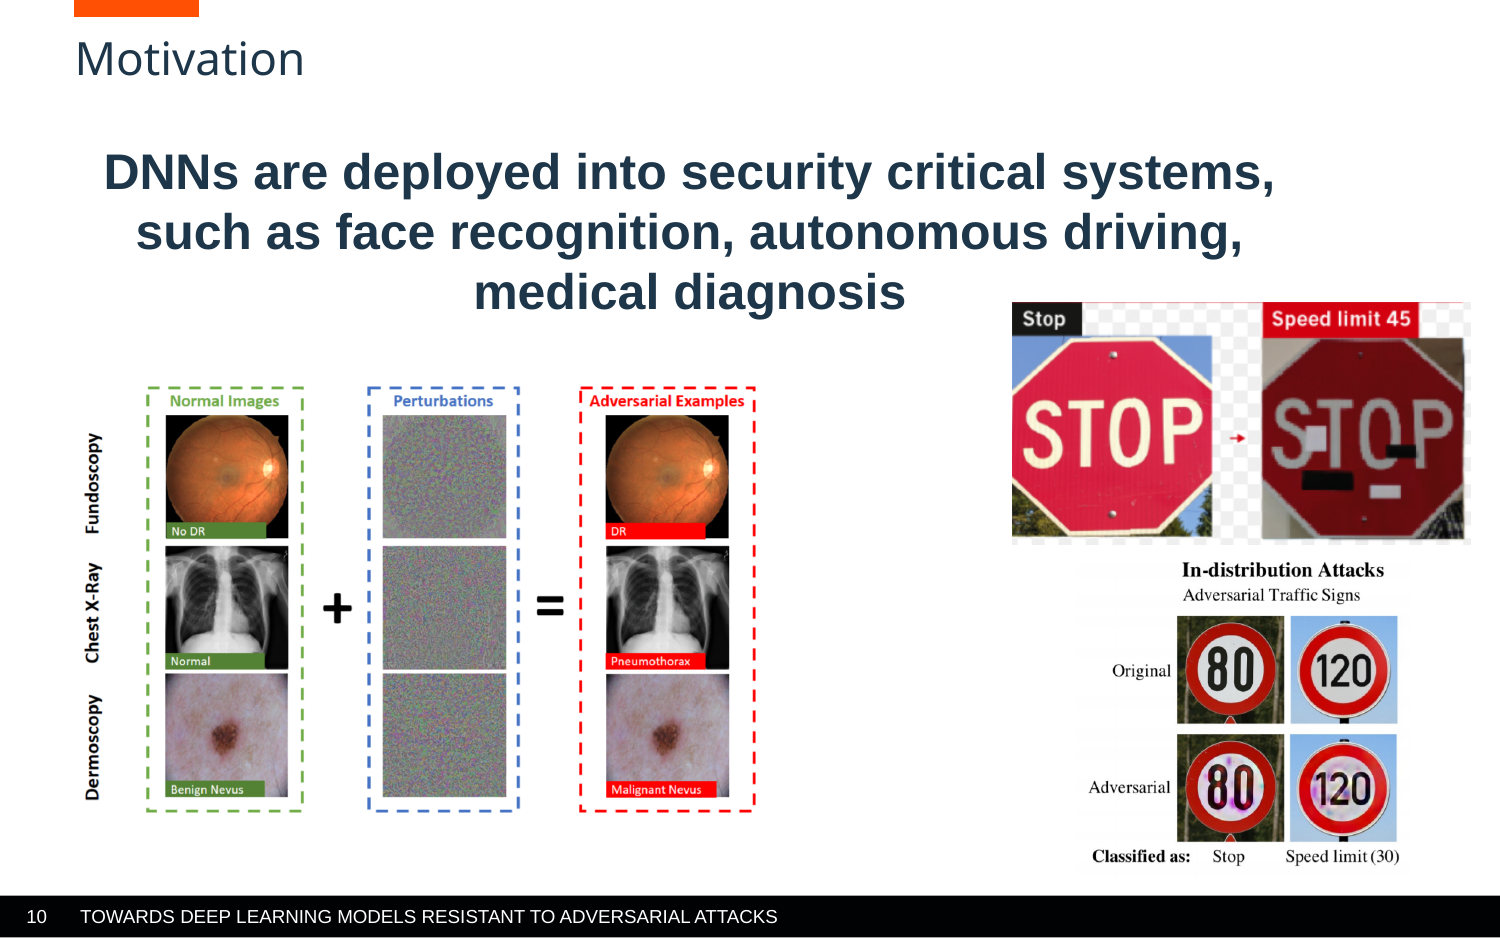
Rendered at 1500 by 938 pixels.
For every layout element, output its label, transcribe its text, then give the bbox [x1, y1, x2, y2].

picture [59, 362, 782, 832]
list DNNs are deployed into security critical systems, such as face recognition, autonomous driving, medical diagnosis [75, 130, 1306, 753]
picture [1012, 302, 1471, 545]
title Motivation [74, 37, 1425, 94]
picture [1073, 554, 1410, 880]
